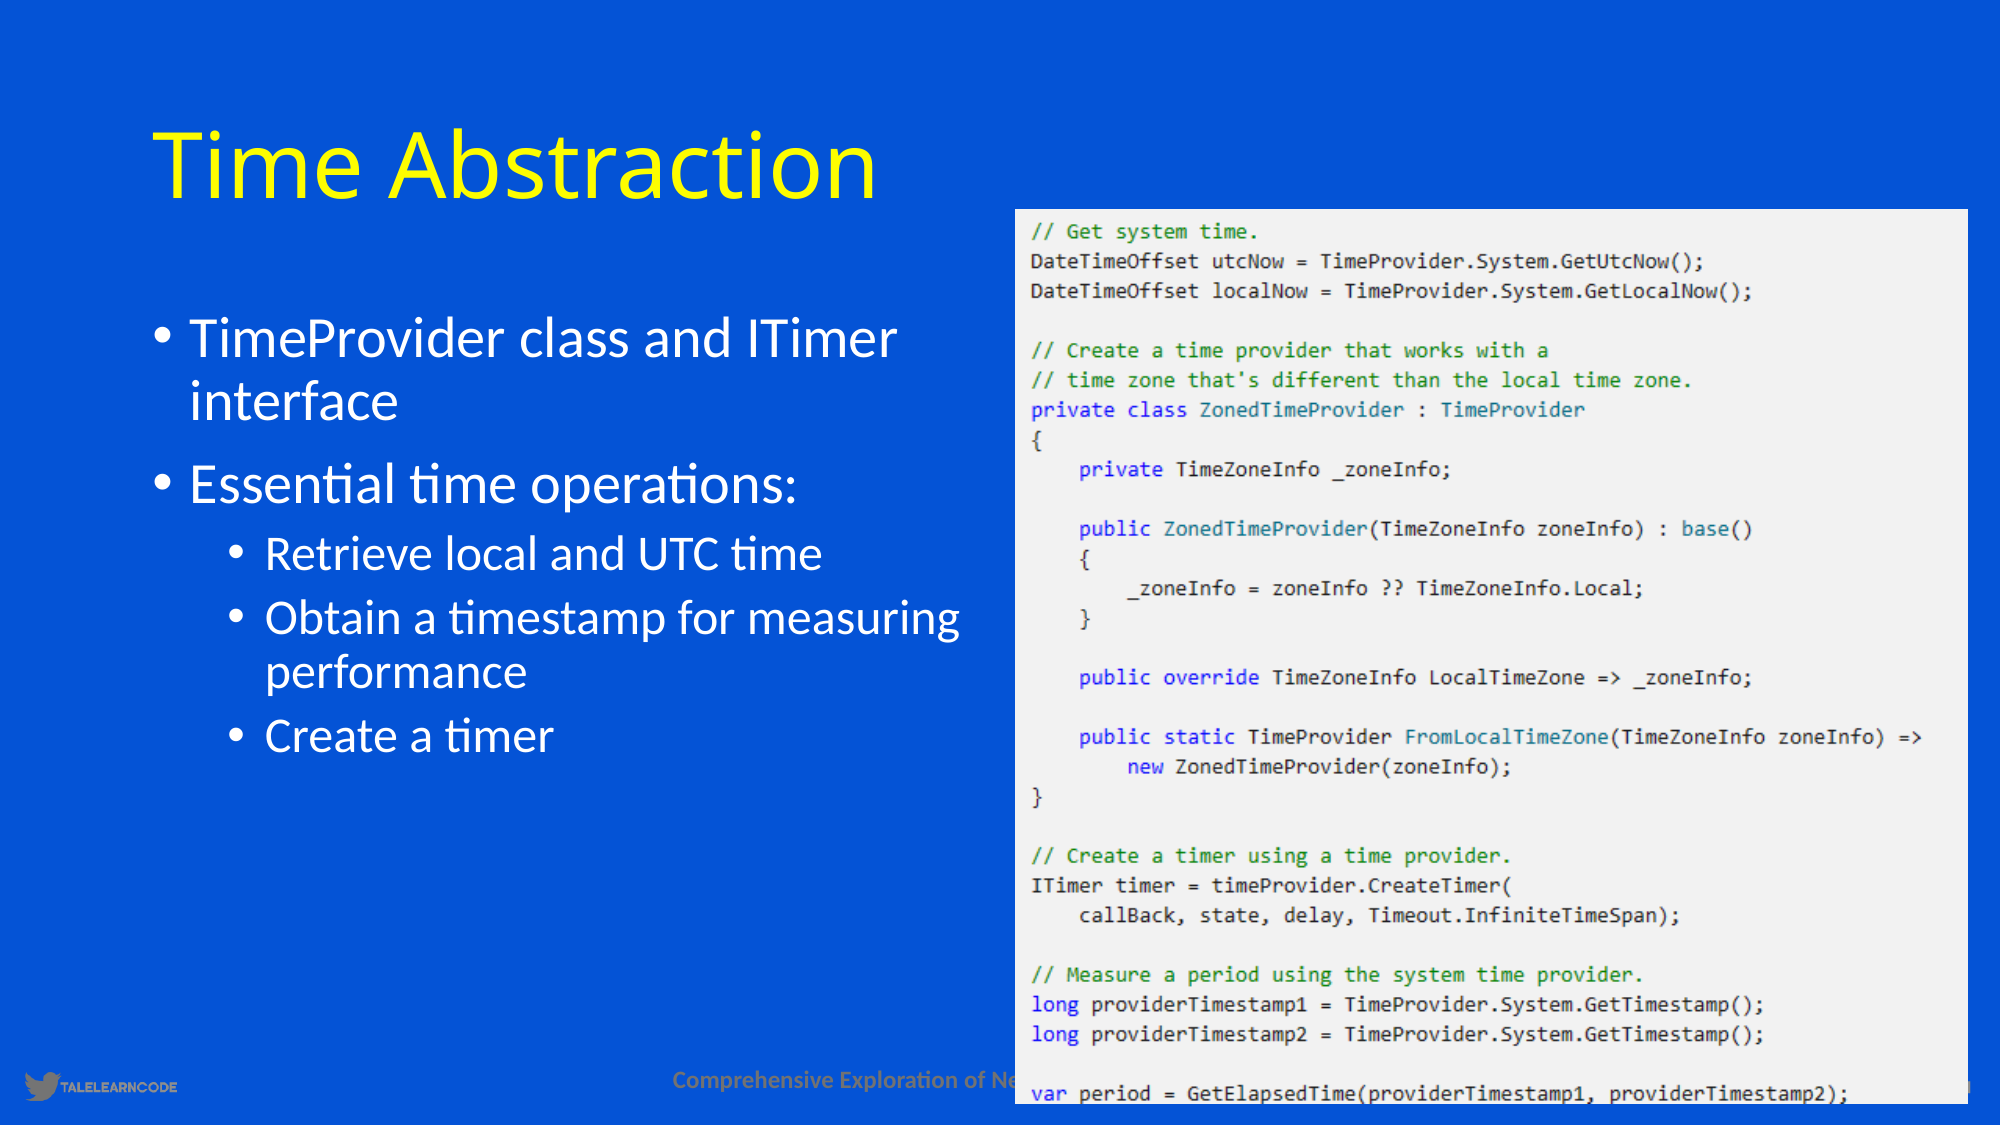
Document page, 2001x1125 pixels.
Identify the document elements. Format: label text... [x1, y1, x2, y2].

picture [1015, 209, 1968, 1104]
title Time Abstraction [137, 59, 1863, 278]
list TimeProvider class and ITimer interface Essential time operations: Retrieve local and UTC time Obtain a timestamp for measuring performance Create a timer [137, 299, 985, 1014]
